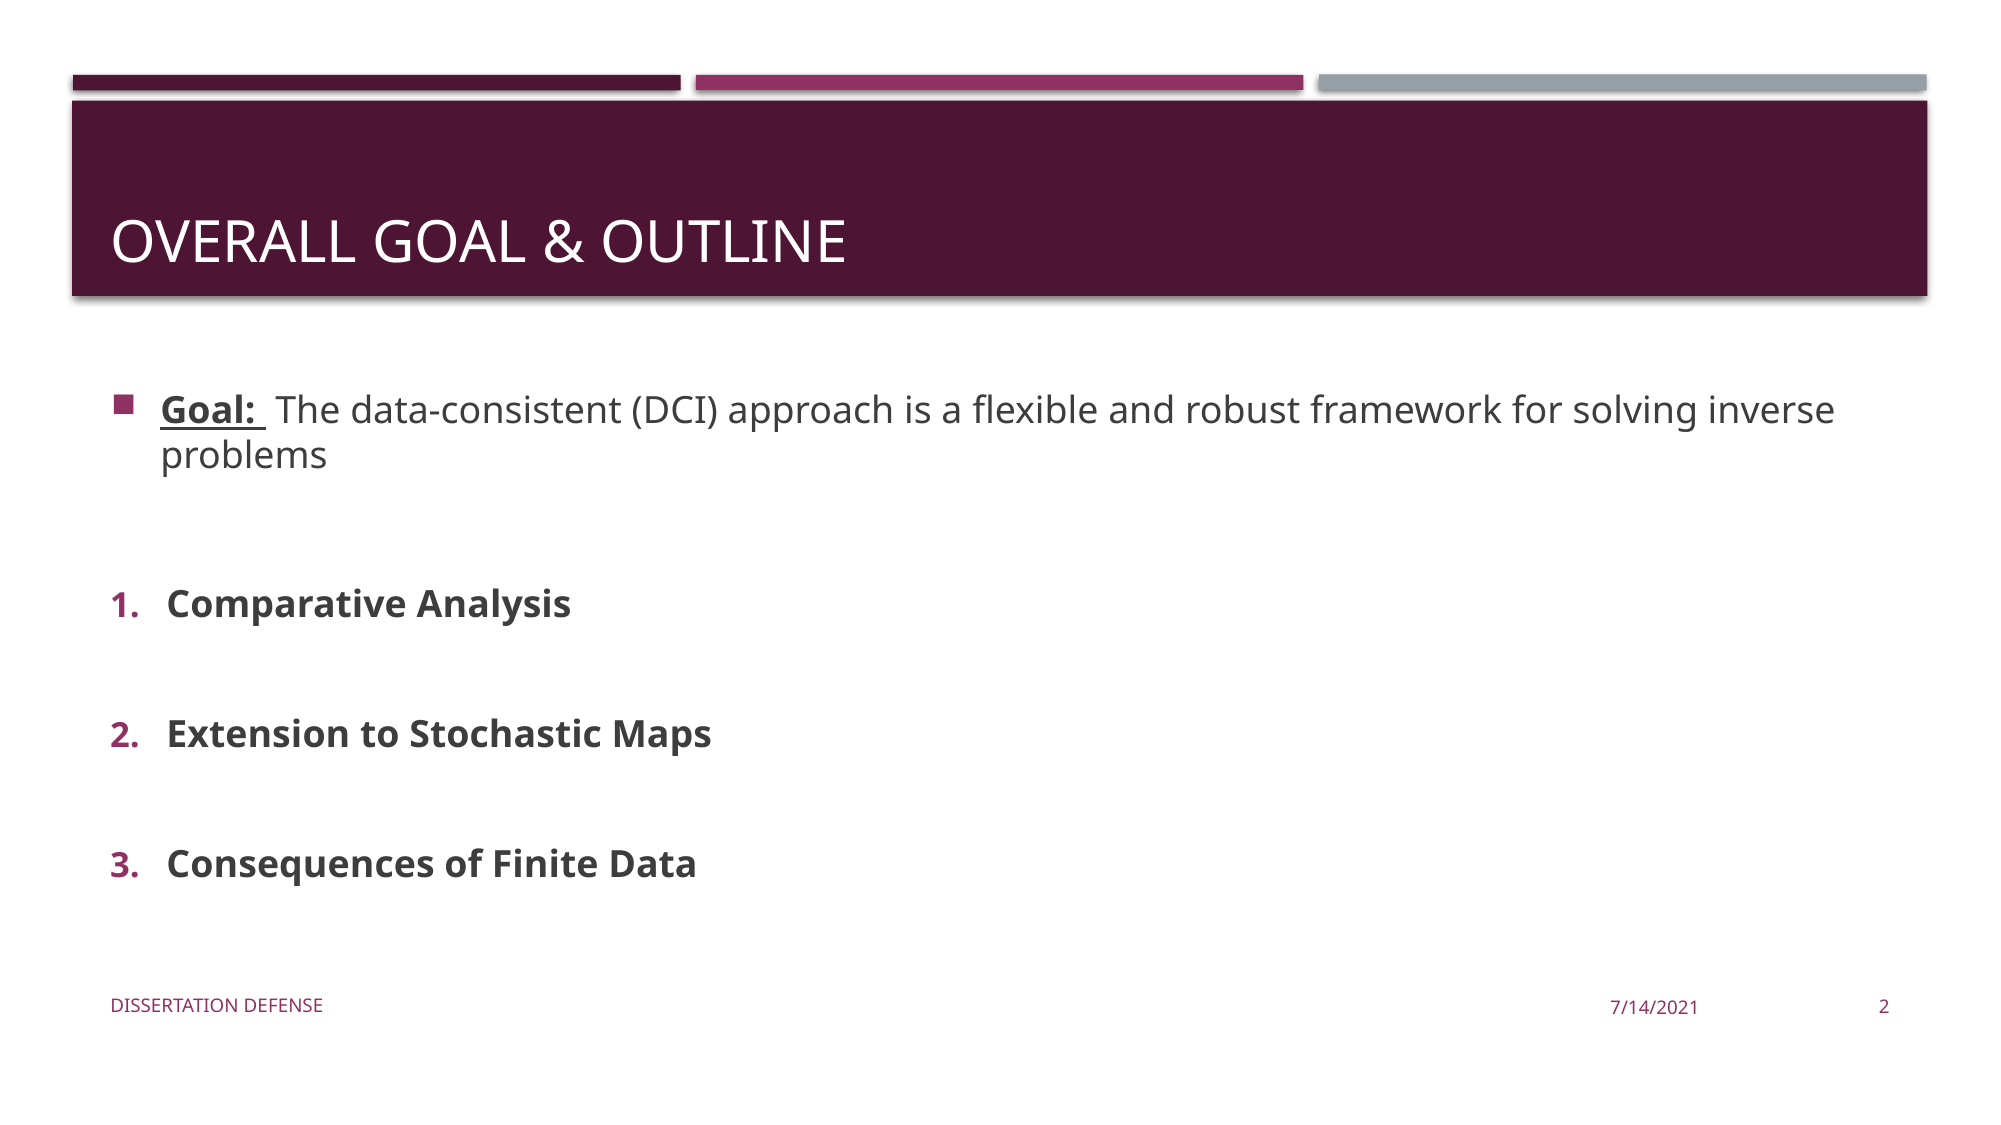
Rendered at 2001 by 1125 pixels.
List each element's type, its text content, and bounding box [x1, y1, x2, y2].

list Goal: The data-consistent (DCI) approach is a flexible and robust framework for solving inverse problems [95, 357, 1905, 504]
text_box Comparative Analysis Extension to Stochastic Maps Consequences of Finite Data [95, 504, 1905, 961]
footer Dissertation Defense [95, 976, 1230, 1037]
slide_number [1247, 977, 1715, 1037]
slide_number 2 [1732, 977, 1905, 1037]
title Overall Goal & Outline [95, 115, 1905, 282]
